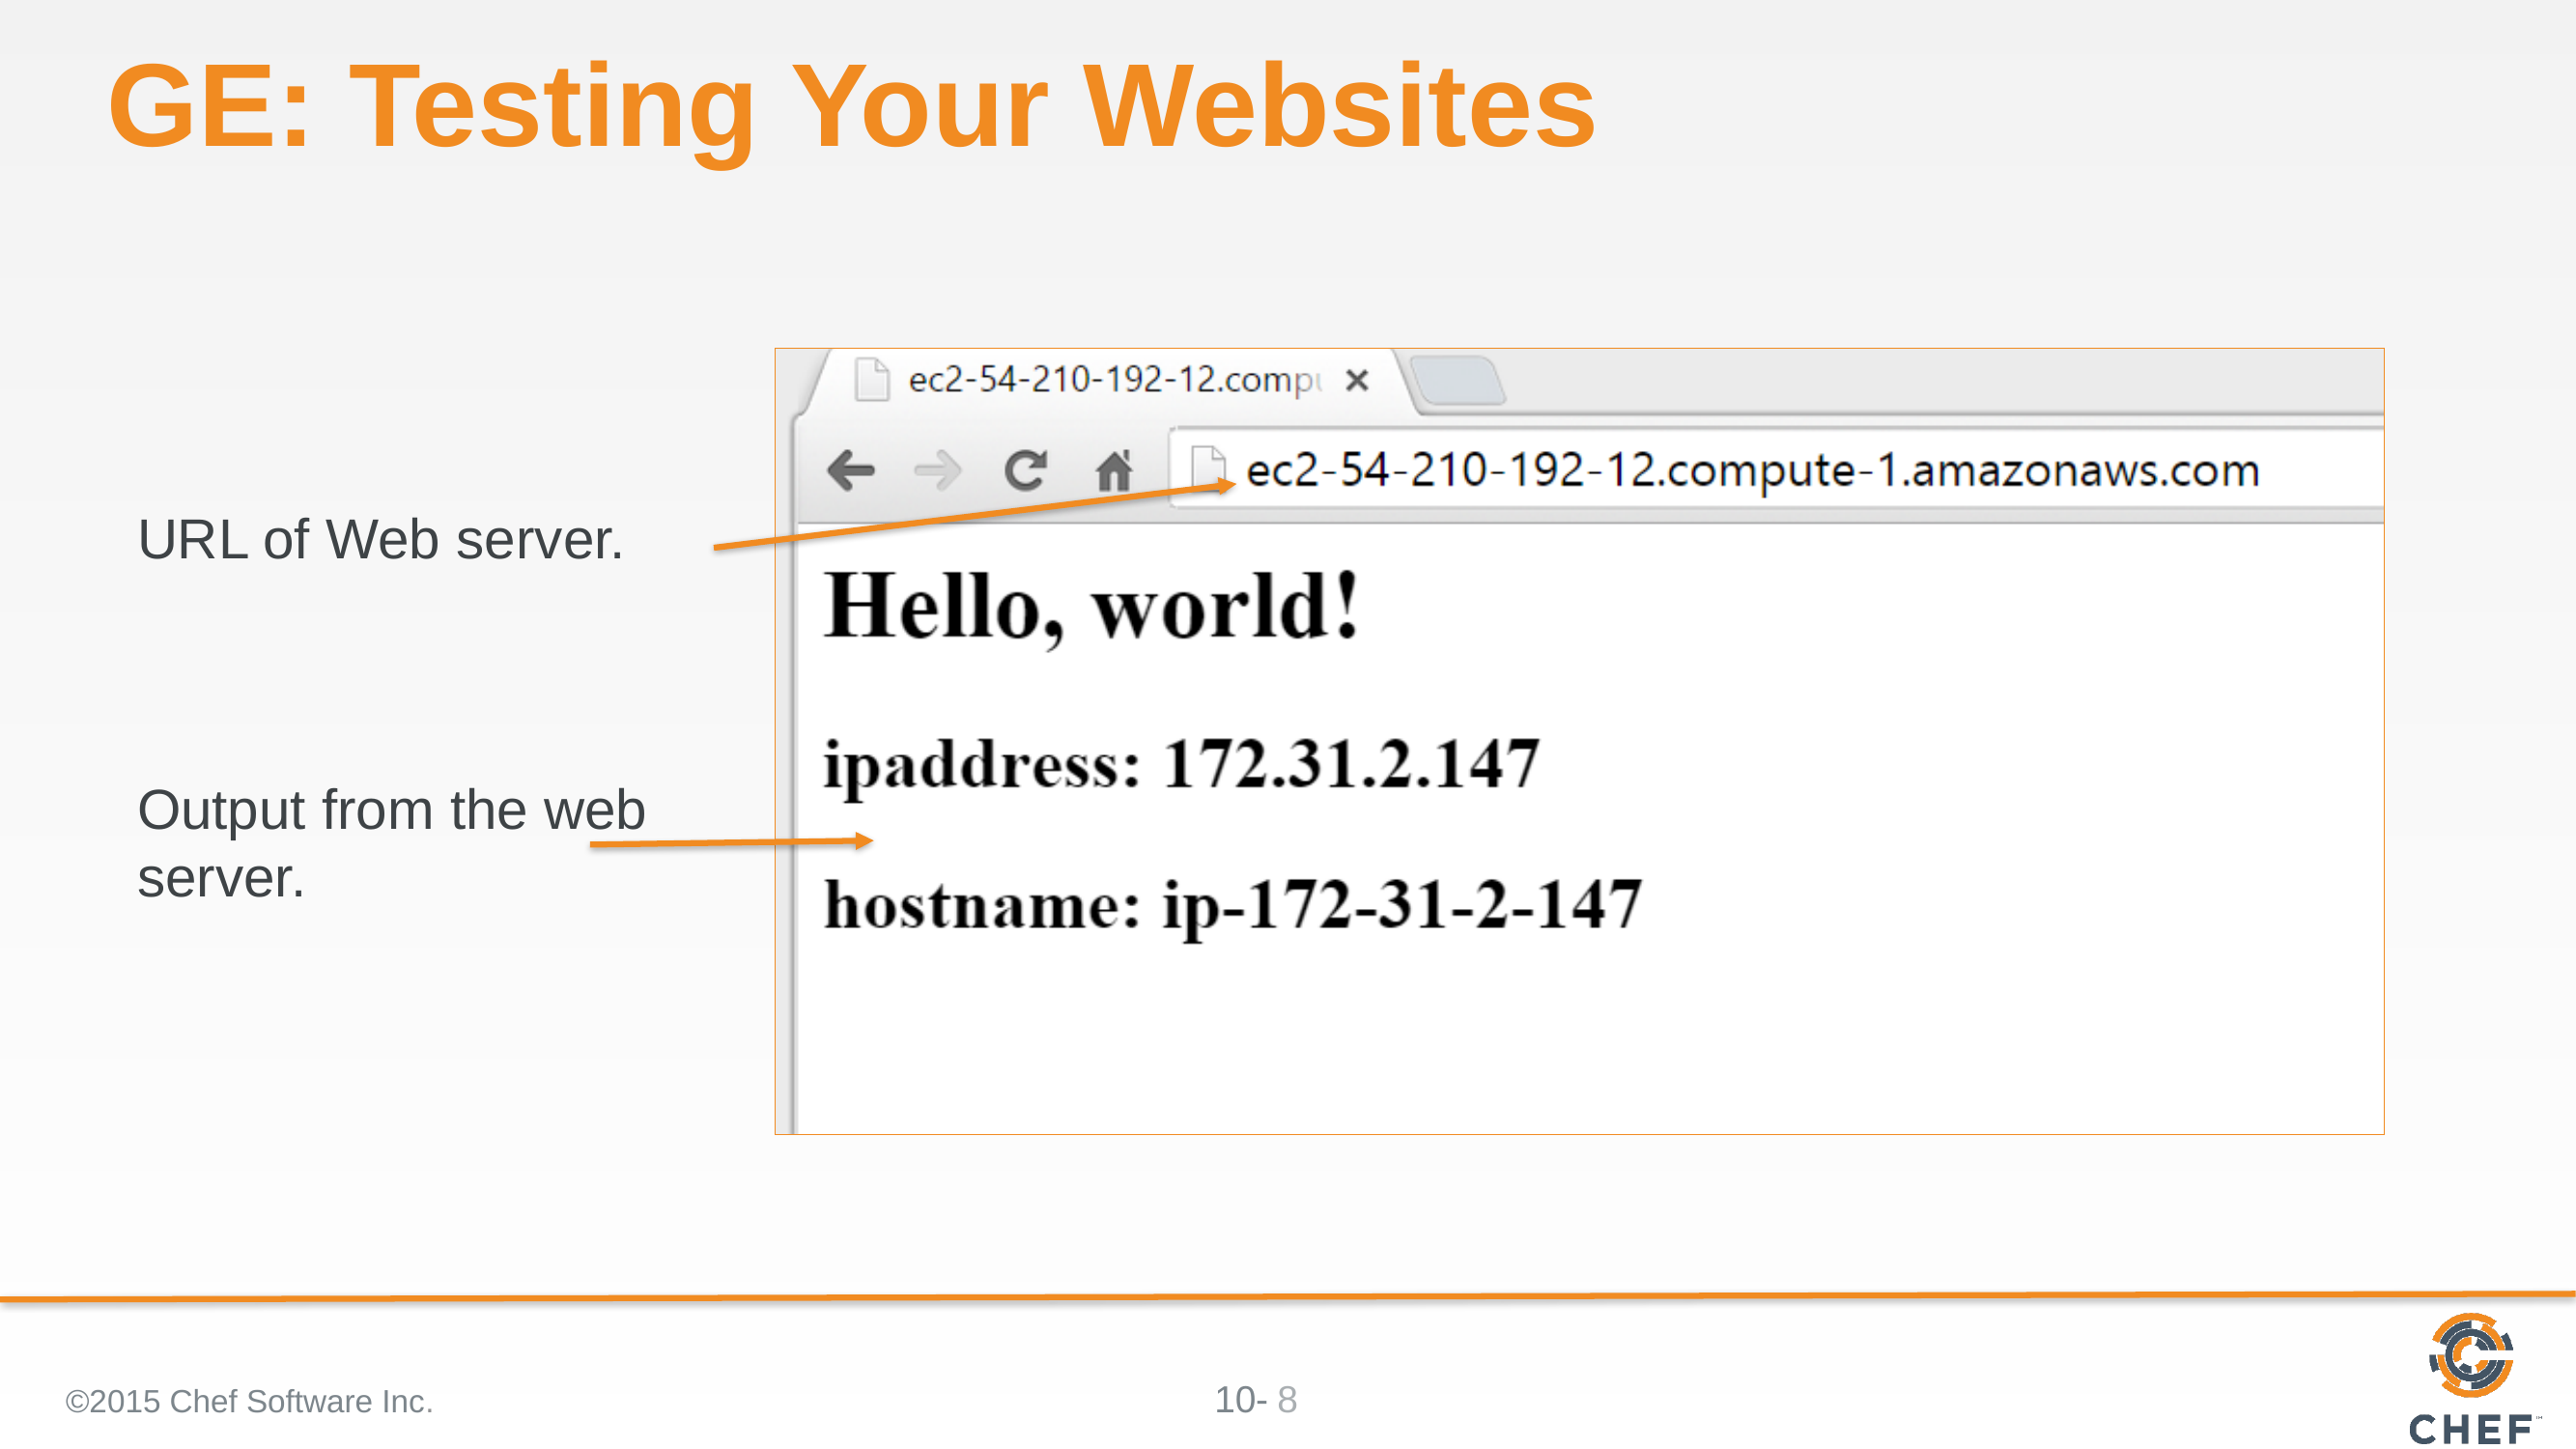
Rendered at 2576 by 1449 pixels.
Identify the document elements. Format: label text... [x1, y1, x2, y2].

slide_number 8 [998, 1359, 1578, 1437]
picture [775, 348, 2385, 1135]
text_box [589, 839, 874, 845]
picture [2399, 1297, 2550, 1449]
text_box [713, 483, 1237, 549]
text_box URL of Web server. Output from the web server. [26, 496, 686, 1018]
text_box GE: Testing Your Websites [92, 37, 2463, 180]
footer ©2015 Chef Software Inc. [51, 1359, 952, 1440]
